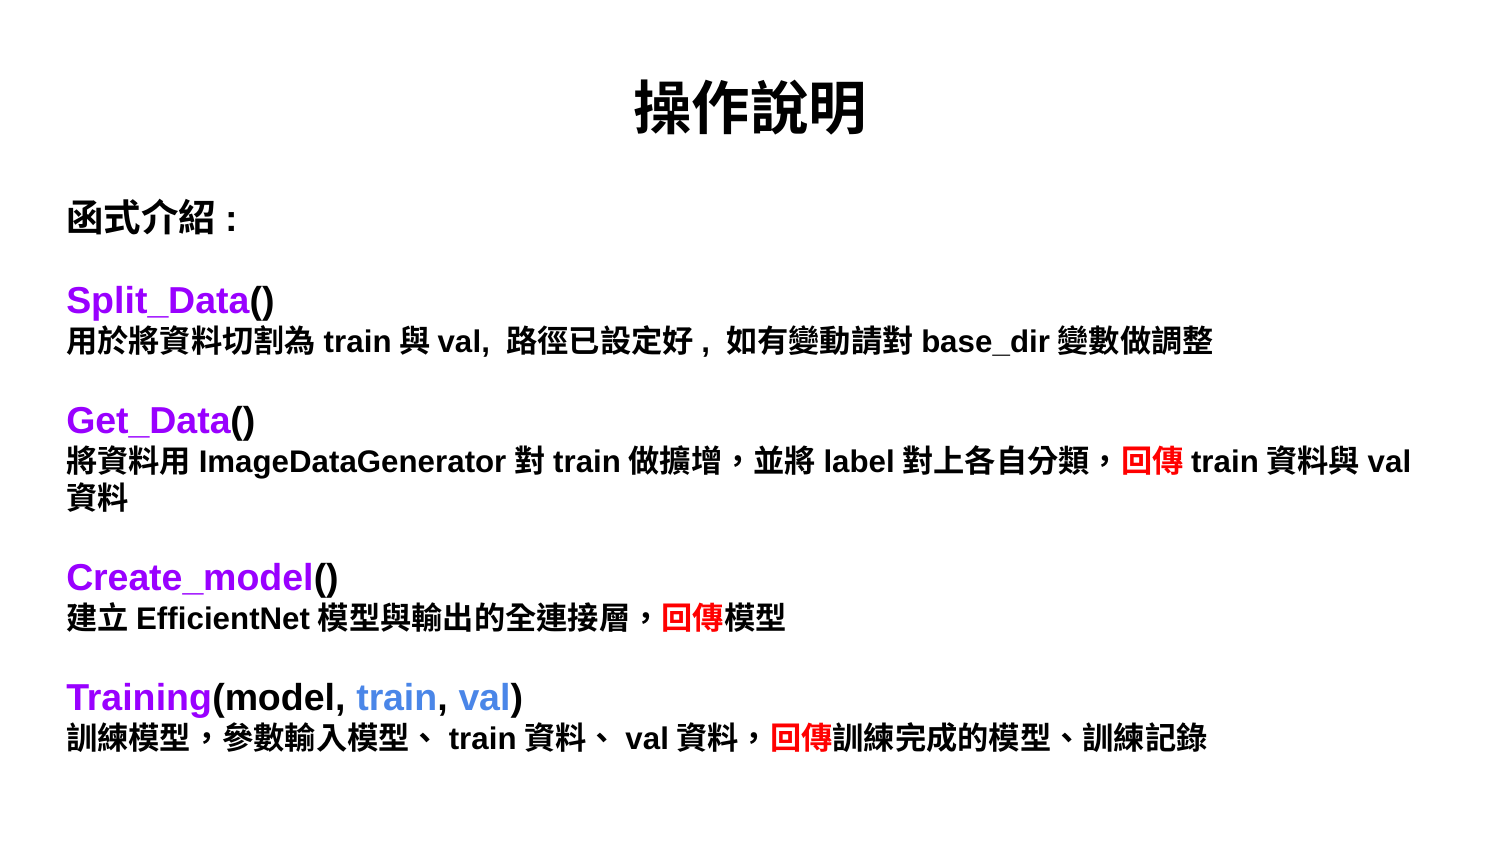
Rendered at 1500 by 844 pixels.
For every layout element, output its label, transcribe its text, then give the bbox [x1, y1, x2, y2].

text_box 操作說明 [580, 55, 920, 157]
text_box 函式介紹: Split_Data() 用於將資料切割為train與val, 路徑已設定好, 如有變動請對base_dir變數做調整 Get_Data() 將資料用ImageDataGenerator對train做擴增，並將label對上各自分類，回傳train資料與val資料 Create_model() 建立EfficientNet模型與輸出的全連接層，回傳模型 Training(model, train, val) 訓練模型，參數輸入模型、train資料、val資料，回傳訓練完成的模型、訓練記錄 [51, 141, 1449, 844]
